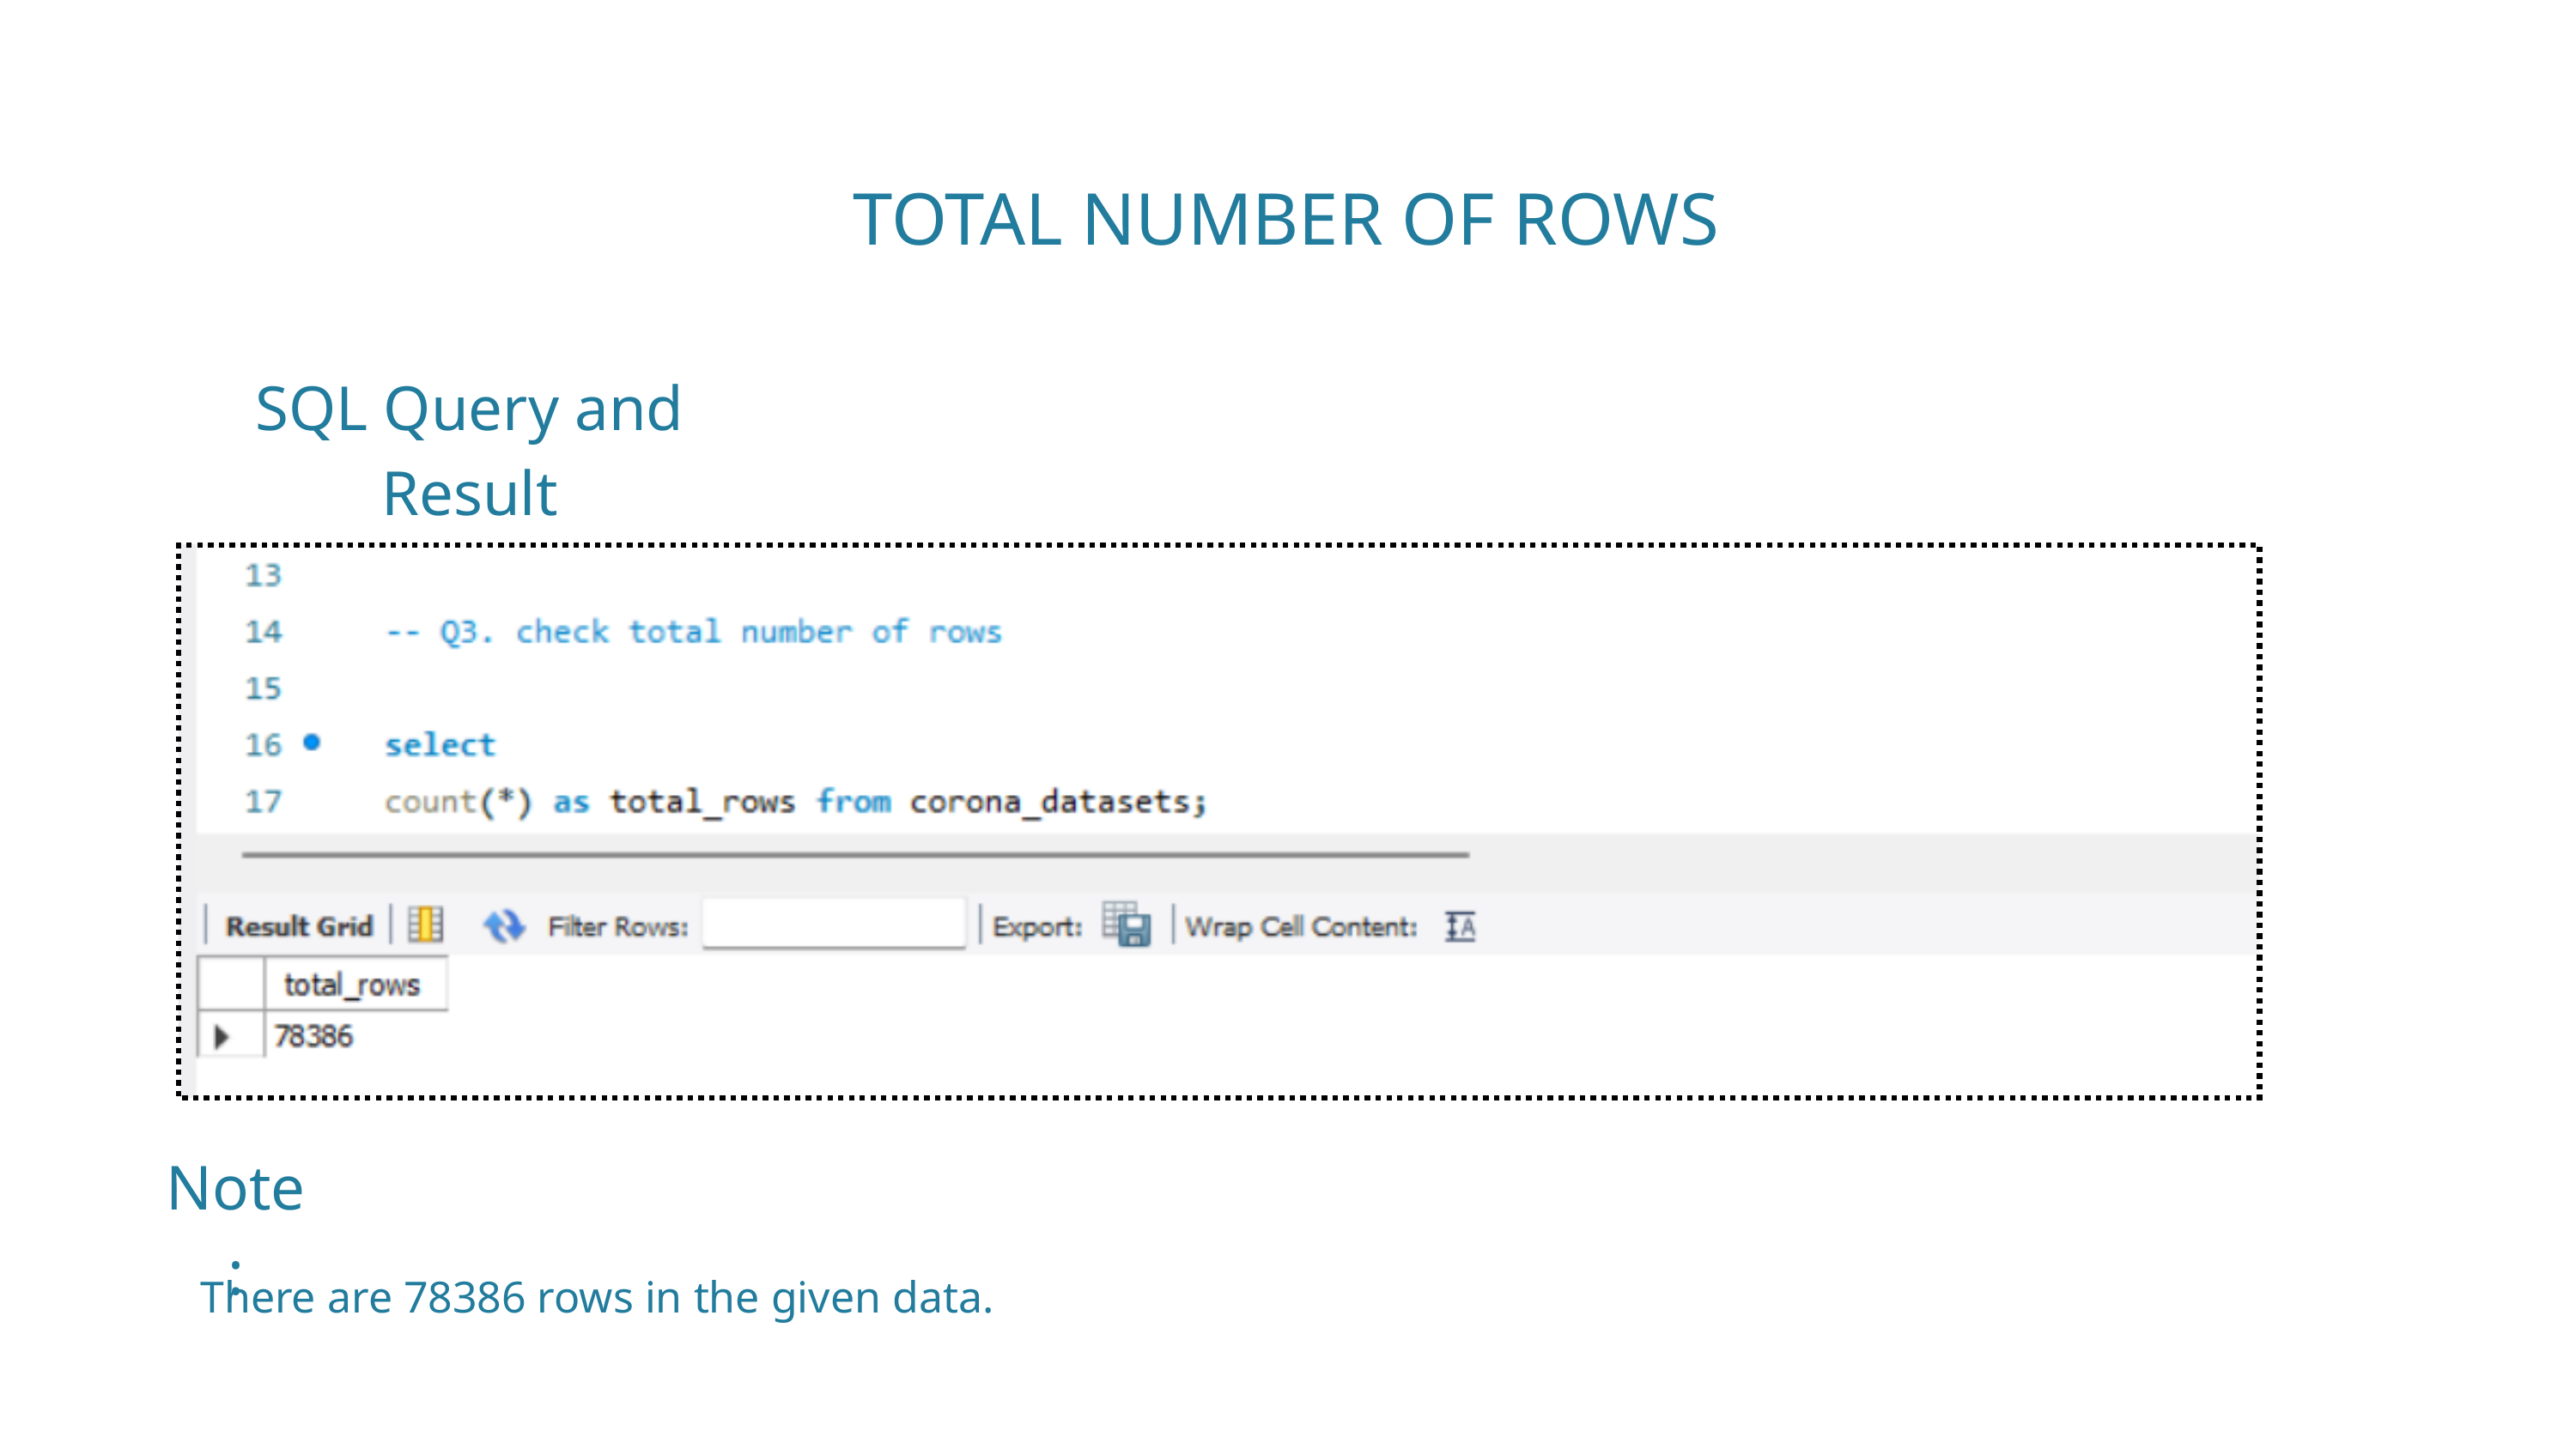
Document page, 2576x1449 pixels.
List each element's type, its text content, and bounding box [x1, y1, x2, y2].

text_box Note: [163, 1137, 309, 1307]
text_box There are 78386 rows in the given data. [178, 1261, 1017, 1322]
text_box [178, 544, 2260, 1098]
text_box TOTAL NUMBER OF ROWS [853, 187, 1723, 260]
text_box SQL Query and Result [178, 357, 762, 528]
